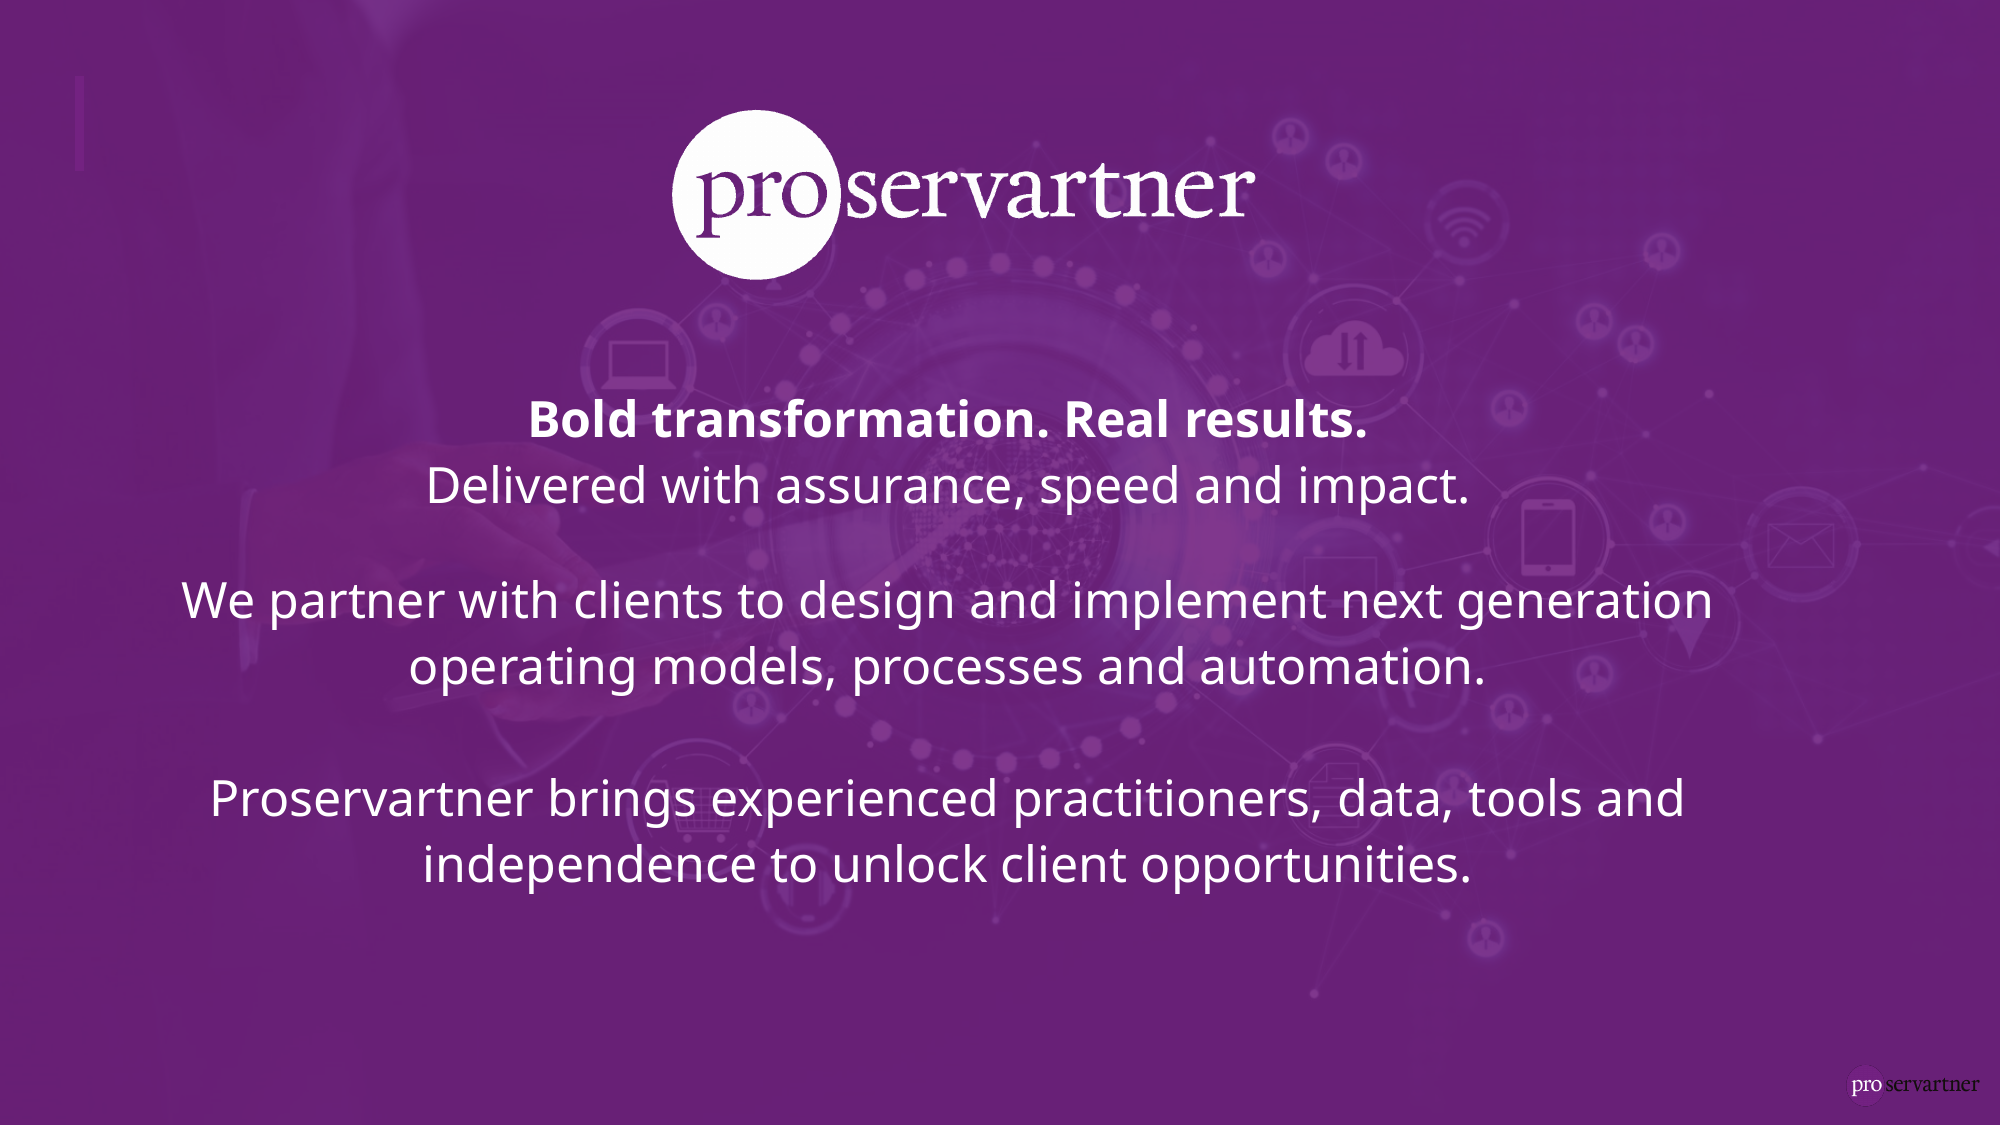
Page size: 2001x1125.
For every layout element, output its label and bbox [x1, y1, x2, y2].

picture [666, 93, 1274, 292]
text_box [1312, 292, 1837, 970]
picture [1836, 1056, 1991, 1115]
